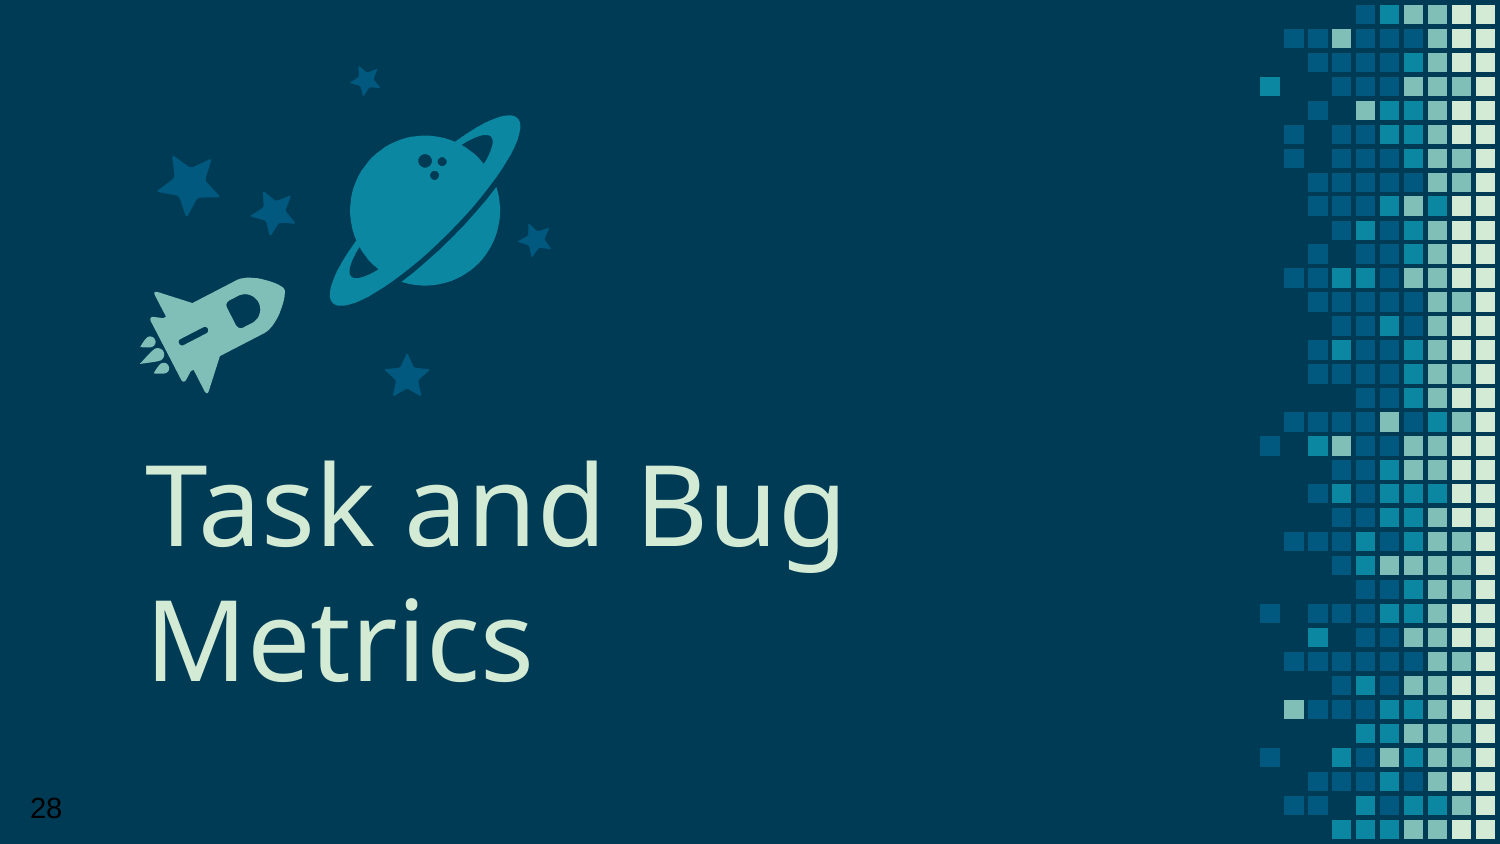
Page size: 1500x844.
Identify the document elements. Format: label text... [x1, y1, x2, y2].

picture [147, 466, 206, 529]
picture [757, 486, 767, 529]
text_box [146, 264, 273, 392]
picture [544, 461, 596, 529]
text_box [524, 223, 551, 257]
picture [717, 486, 727, 529]
title Task and Bug Metrics [130, 529, 1032, 720]
text_box [157, 156, 220, 217]
slide_number 28 [15, 774, 105, 839]
picture [267, 485, 309, 529]
text_box [250, 191, 295, 236]
picture [477, 485, 527, 529]
picture [204, 485, 251, 529]
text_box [329, 115, 521, 306]
text_box [350, 66, 380, 96]
picture [325, 461, 370, 529]
picture [785, 485, 837, 529]
picture [410, 485, 457, 529]
picture [646, 466, 701, 529]
text_box [384, 353, 430, 396]
